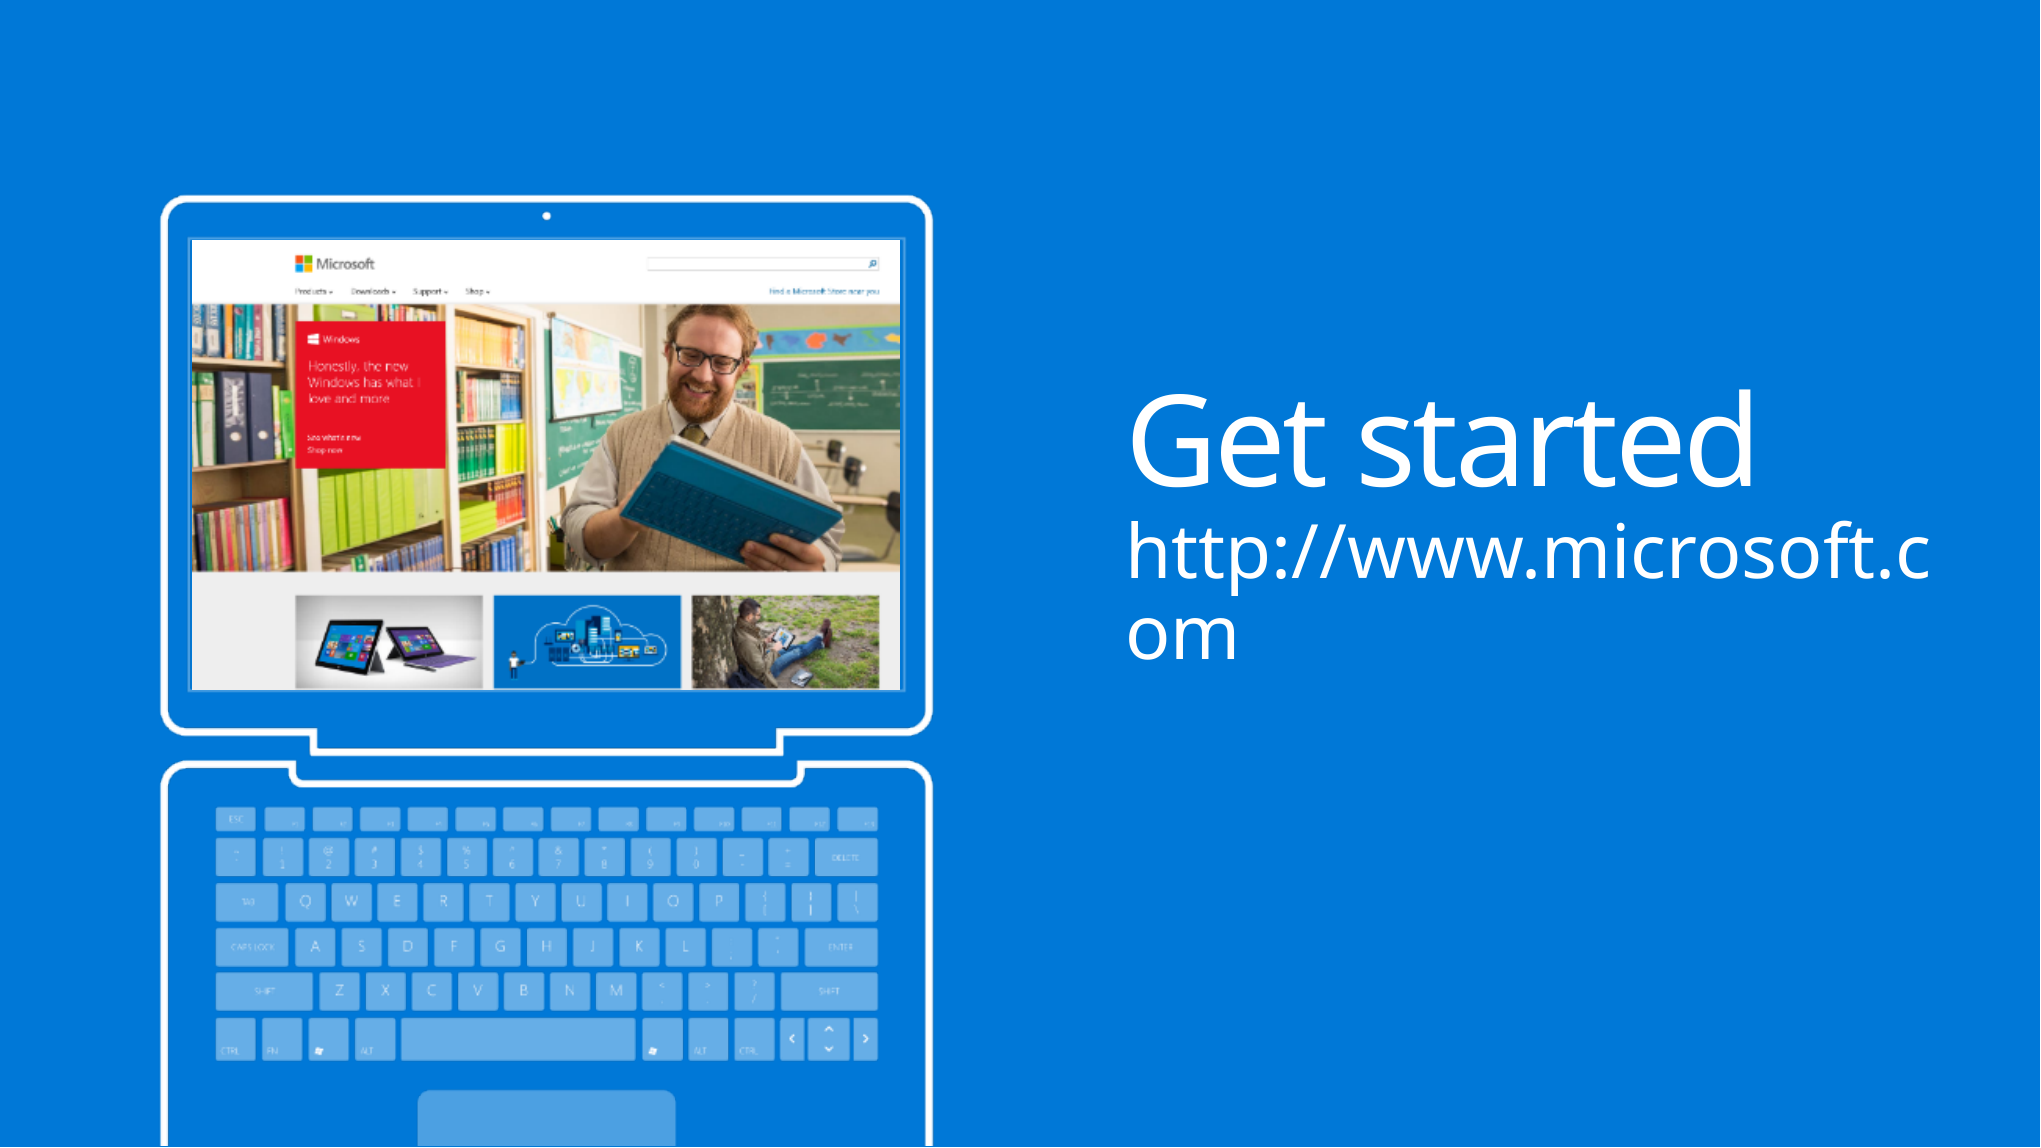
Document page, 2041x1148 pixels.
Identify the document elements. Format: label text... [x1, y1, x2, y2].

picture [153, 188, 937, 1146]
text_box Get started http://www.microsoft.com [1095, 352, 1995, 653]
